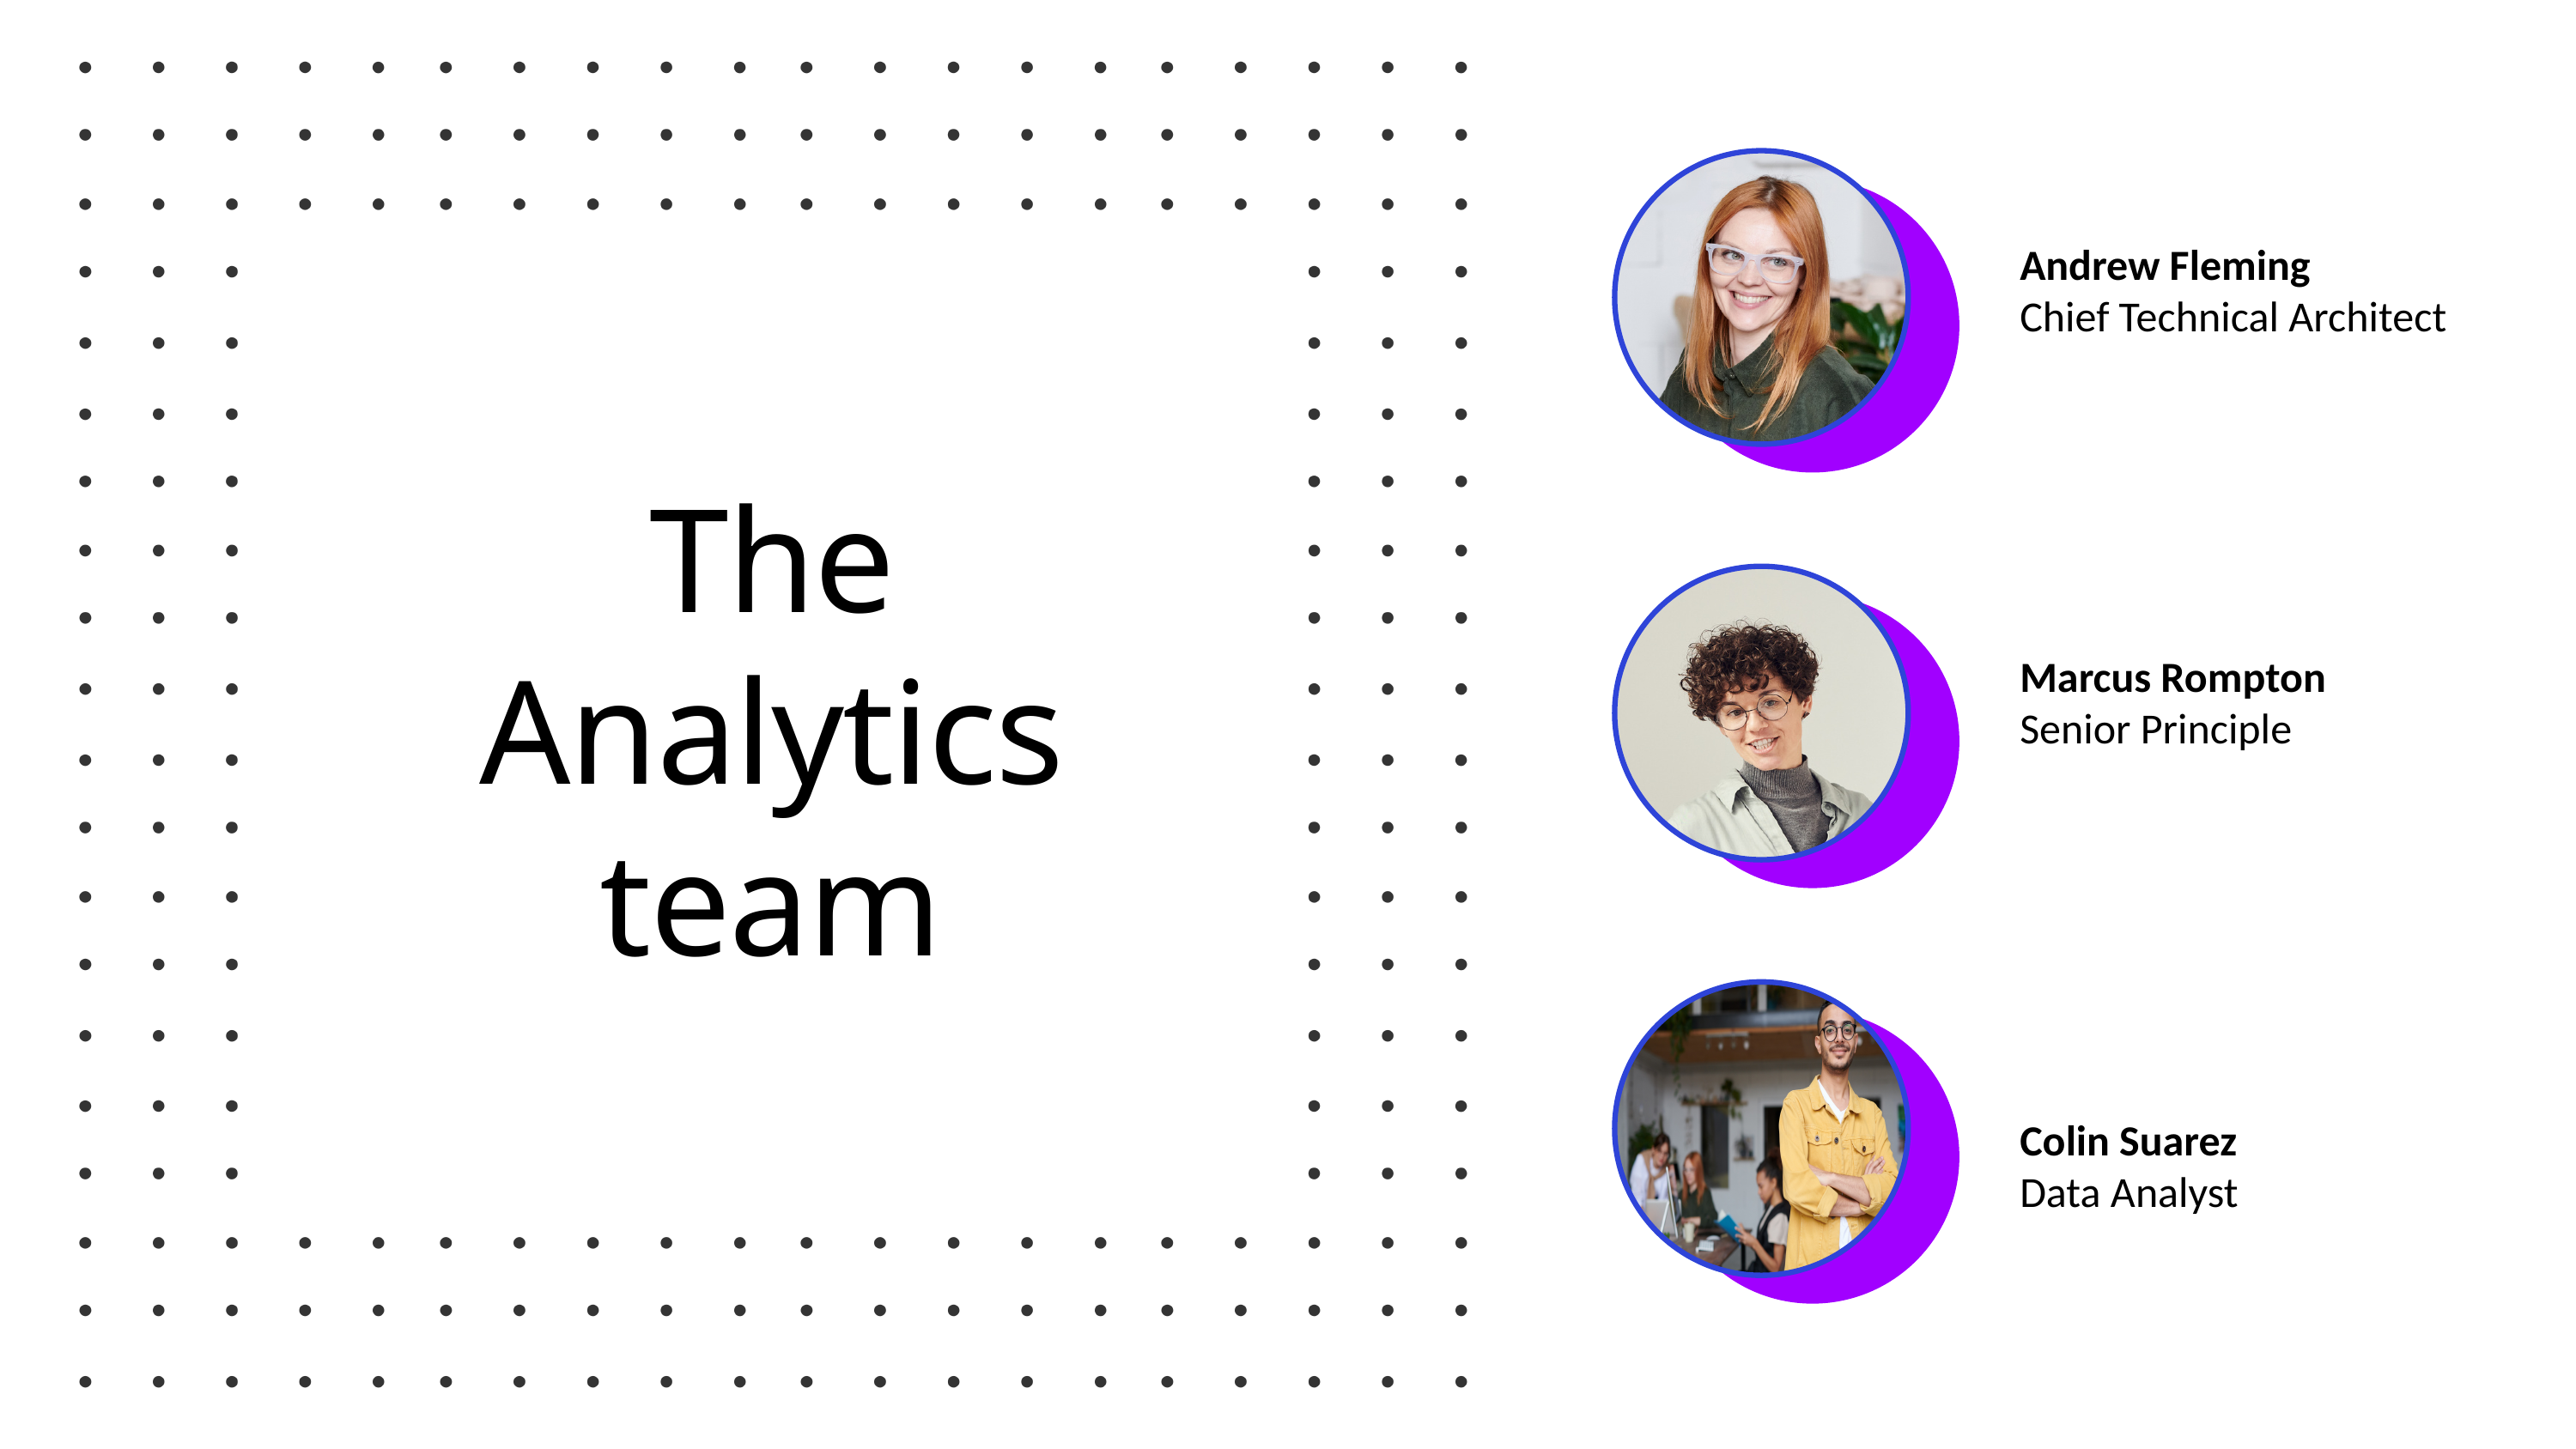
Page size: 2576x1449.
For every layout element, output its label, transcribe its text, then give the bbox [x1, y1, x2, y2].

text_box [1607, 144, 1916, 451]
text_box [1665, 1009, 1960, 1304]
text_box Andrew Fleming Chief Technical Architect Marcus Rompton Senior Principle Colin Suarez Data Analyst [2007, 230, 2490, 1222]
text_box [1665, 594, 1960, 888]
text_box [70, 57, 1472, 1392]
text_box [1665, 179, 1960, 473]
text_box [1607, 563, 1916, 863]
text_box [1607, 975, 1916, 1282]
